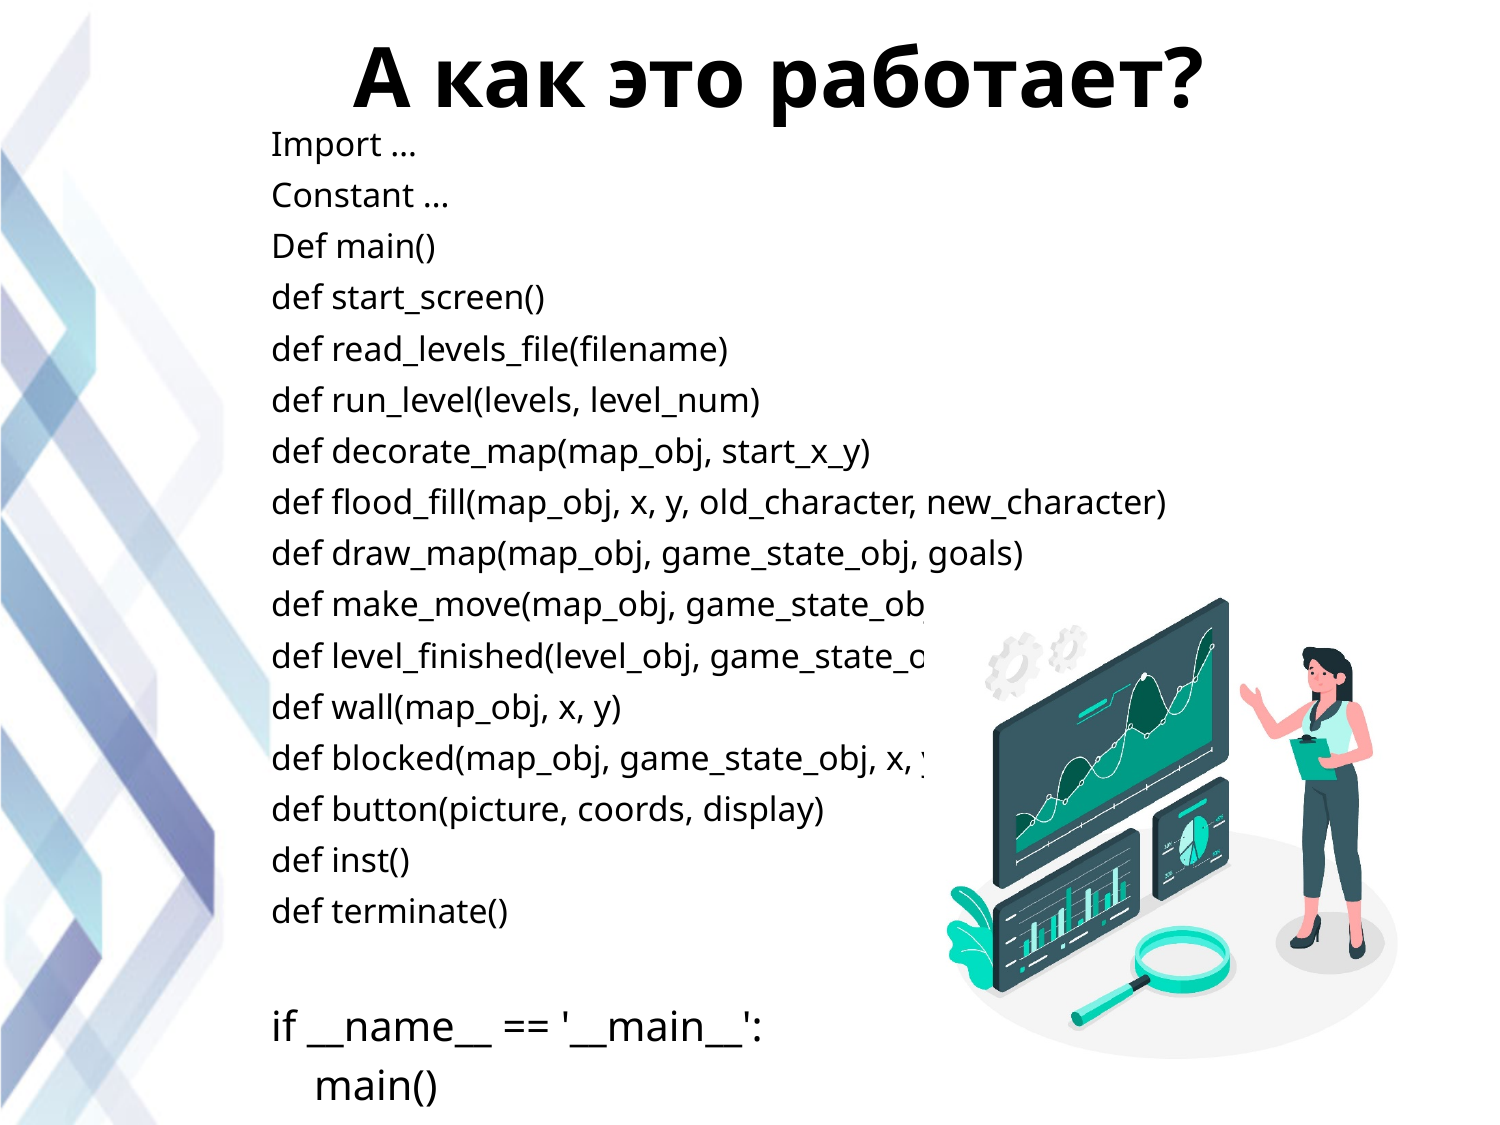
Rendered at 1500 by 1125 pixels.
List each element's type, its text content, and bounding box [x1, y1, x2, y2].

list Import … Constant … Def main() def start_screen() def read_levels_file(filename) def run_level(levels, level_num) def decorate_map(map_obj, start_x_y) def flood_fill(map_obj, x, y, old_character, new_character) def draw_map(map_obj, game_state_obj, goals) def make_move(map_obj, game_state_obj, player_move_to) def level_finished(level_obj, game_state_obj) def wall(map_obj, x, y) def blocked(map_obj, game_state_obj, x, y) def button(picture, coords, display) def inst() def terminate() if __name__ == '__main__': main() [256, 120, 1473, 1125]
title А как это работает? [131, 22, 1426, 140]
picture [2, 0, 285, 1125]
picture [924, 574, 1426, 1075]
